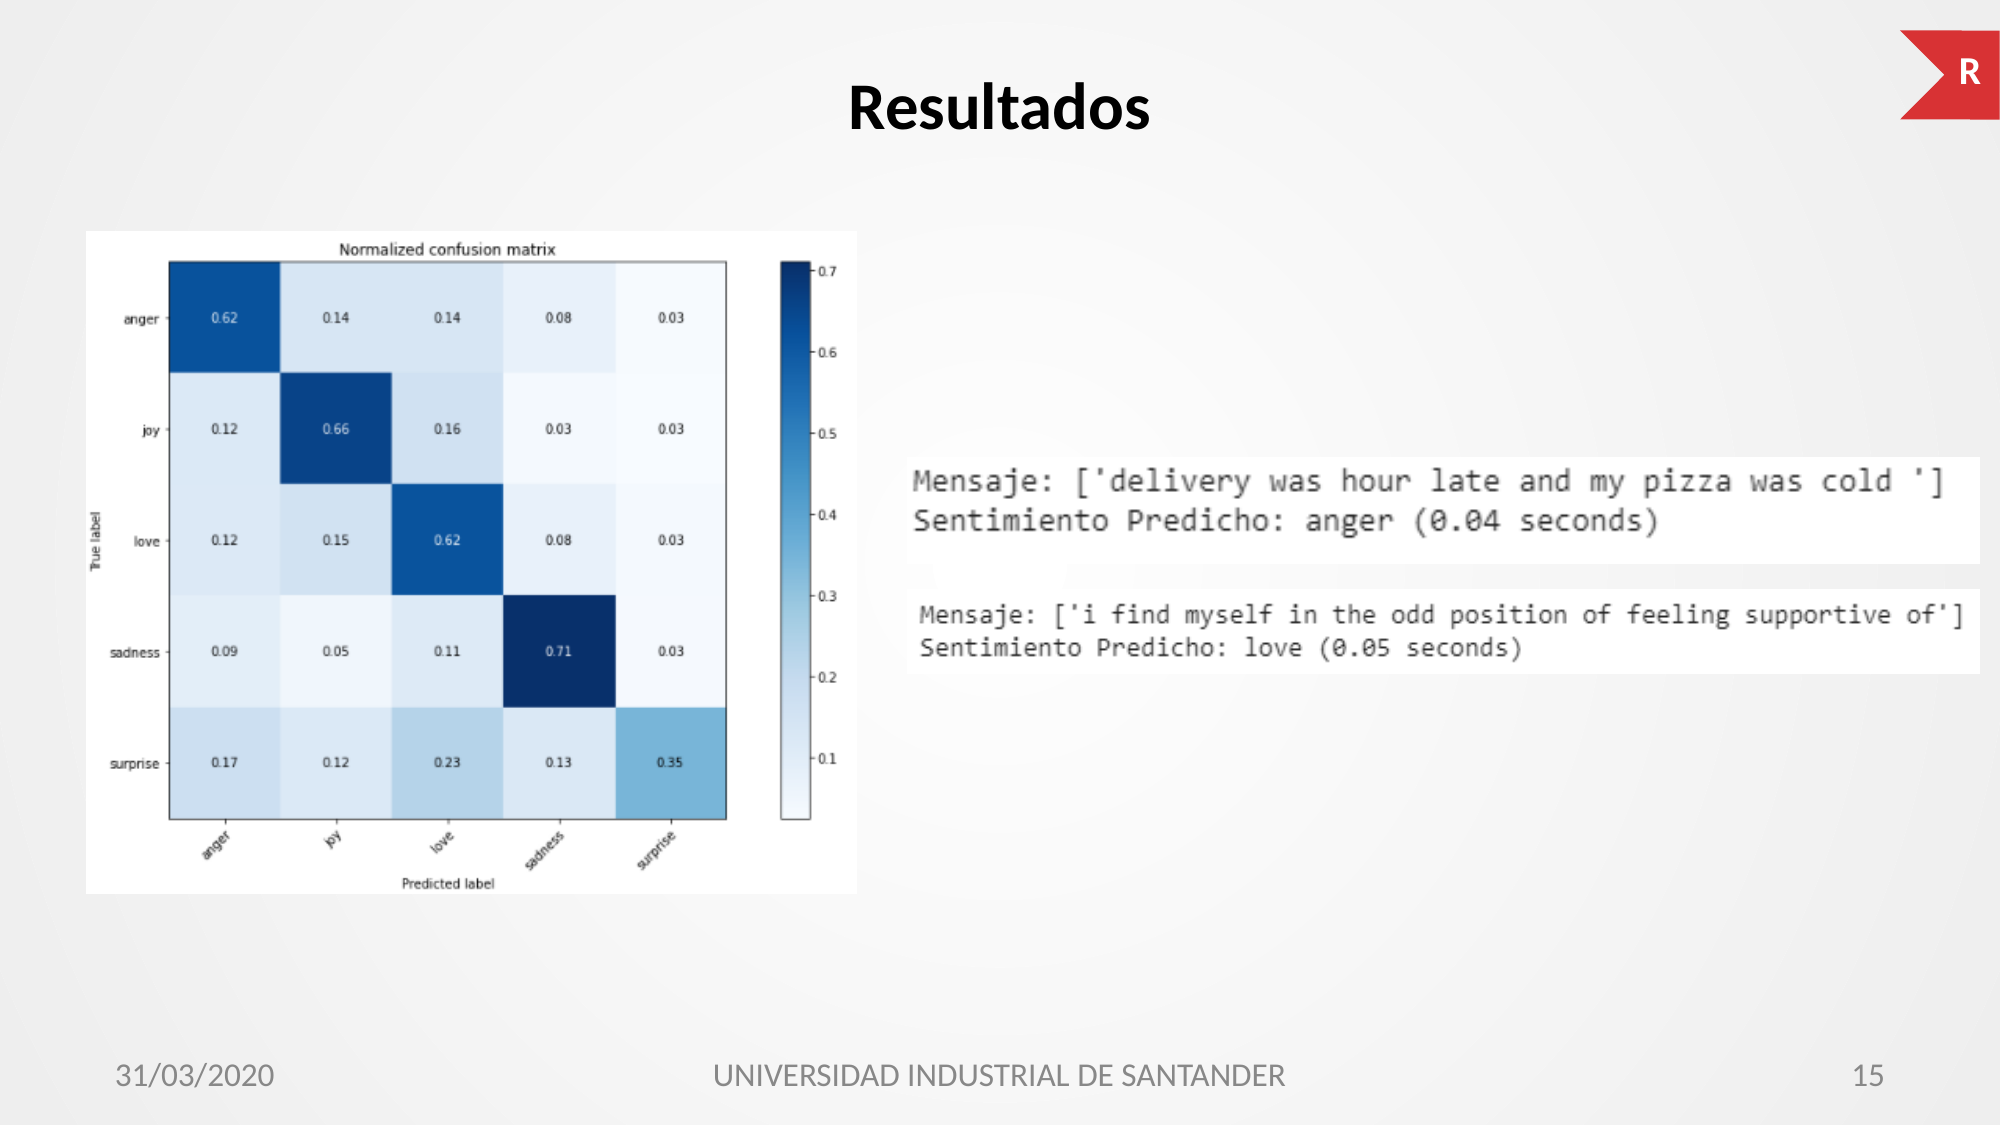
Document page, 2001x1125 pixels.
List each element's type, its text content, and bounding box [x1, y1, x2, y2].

slide_number ‹#› [1433, 1042, 1900, 1103]
footer UNIVERSIDAD INDUSTRIAL DE SANTANDER [683, 1042, 1317, 1103]
text_box [1900, 79, 1940, 120]
picture [907, 589, 1980, 675]
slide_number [99, 1042, 567, 1103]
title Resultados [99, 45, 1900, 162]
text_box R [1940, 30, 2000, 120]
picture [86, 230, 857, 894]
text_box [1899, 30, 1940, 71]
picture [907, 457, 1980, 565]
